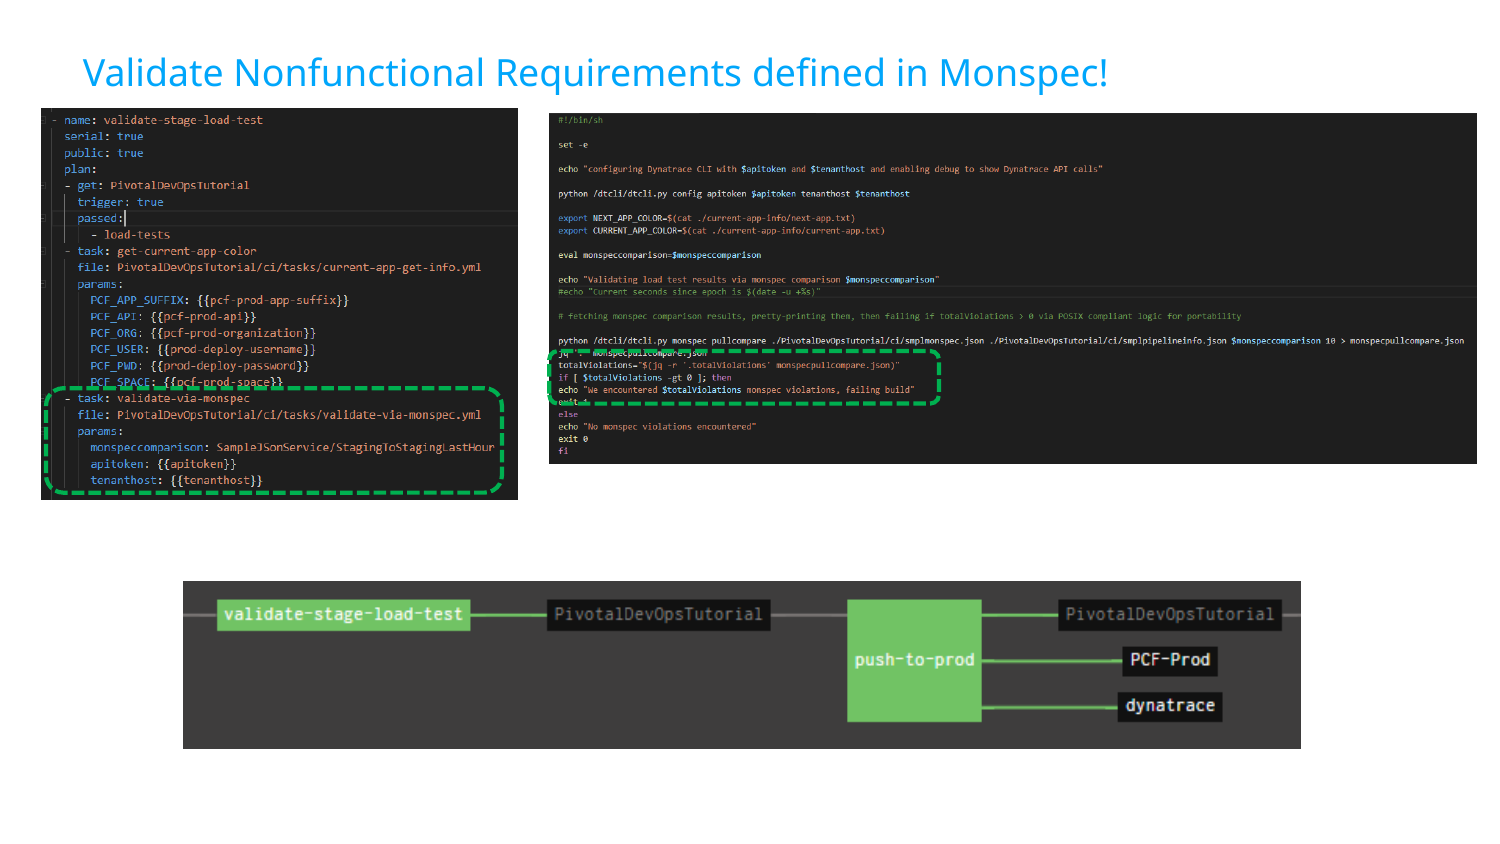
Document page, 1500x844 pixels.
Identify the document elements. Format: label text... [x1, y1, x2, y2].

title Validate Nonfunctional Requirements defined in Monspec! [82, 26, 1409, 109]
picture [549, 113, 1477, 464]
picture [41, 108, 518, 500]
picture [182, 581, 1301, 749]
